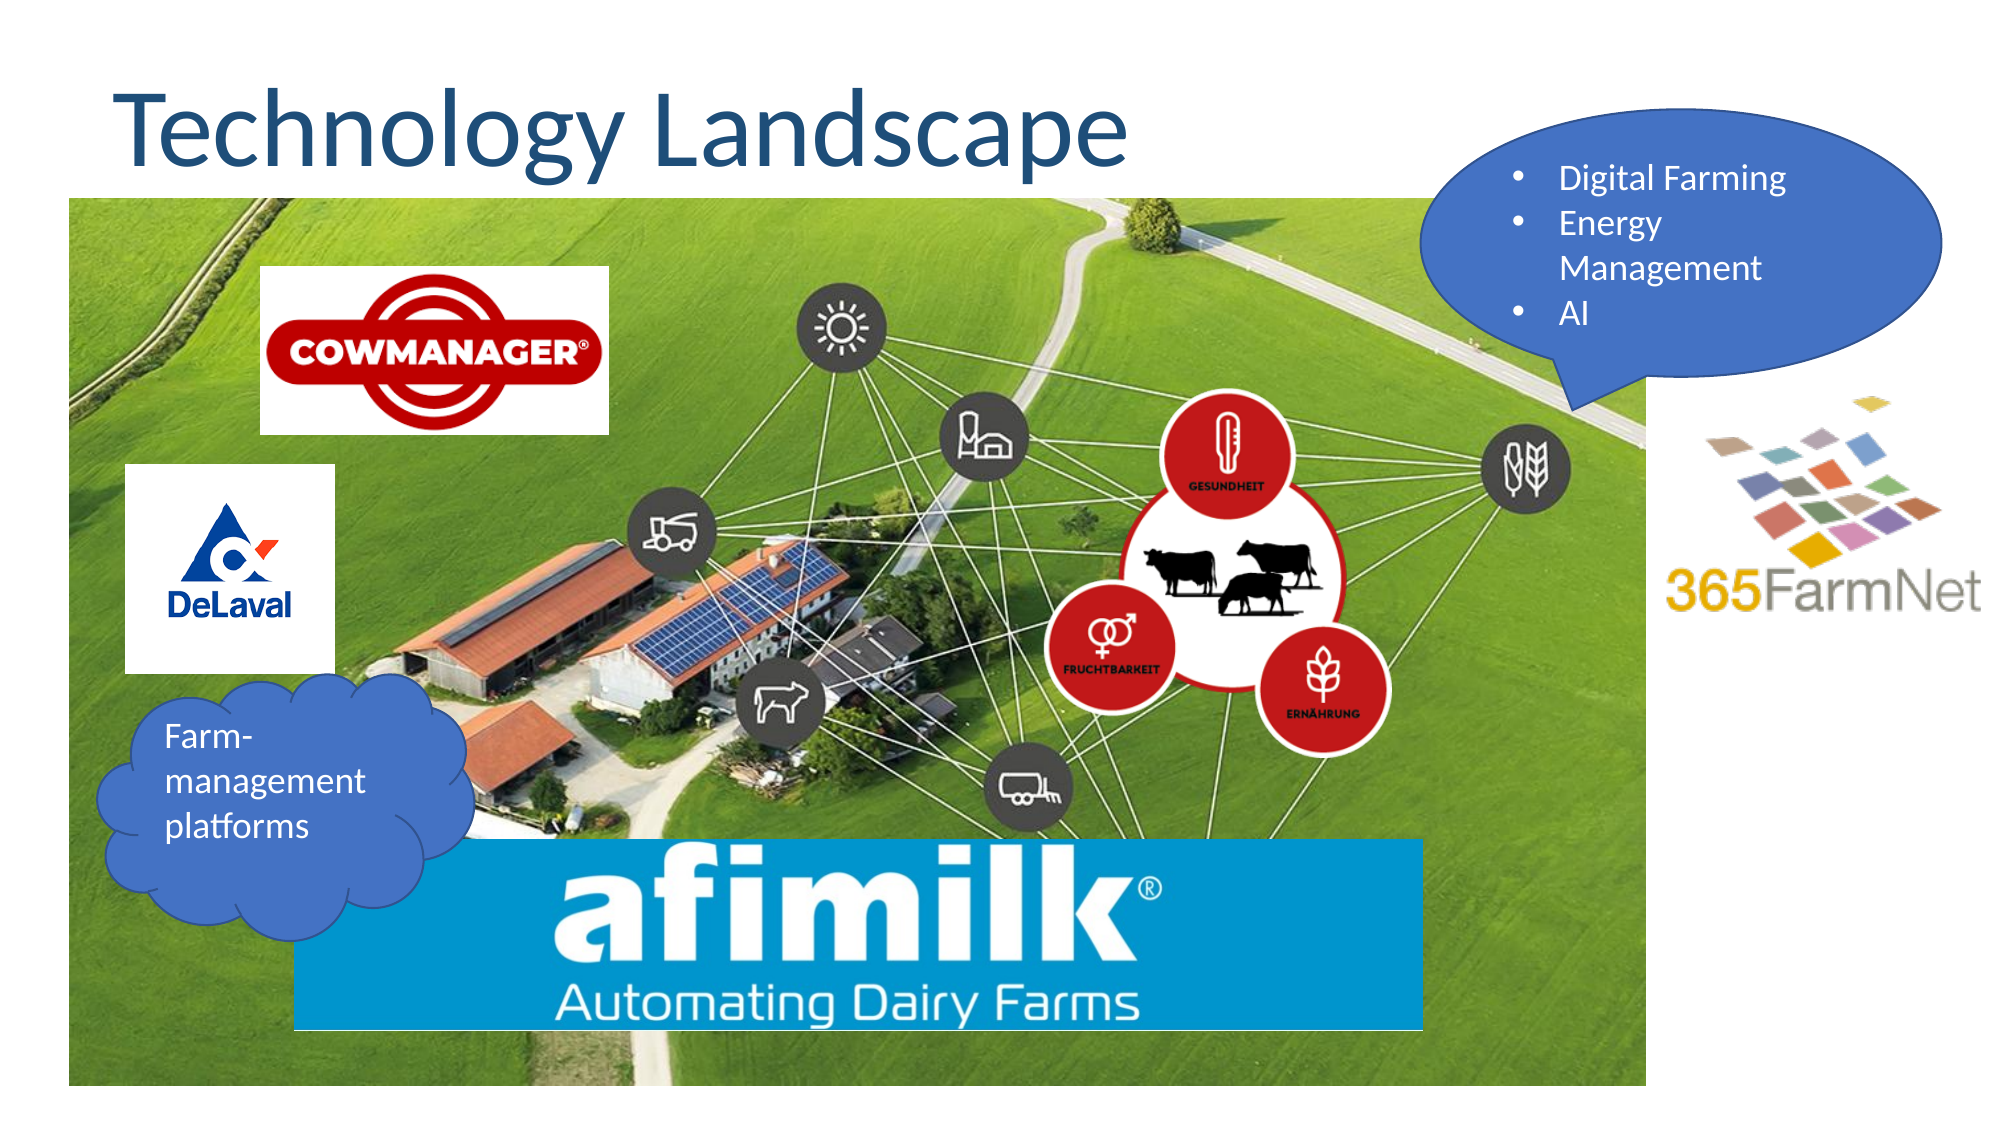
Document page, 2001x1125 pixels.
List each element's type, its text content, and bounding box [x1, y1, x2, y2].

text_box Technology Landscape [97, 46, 1392, 196]
picture [69, 197, 2000, 1086]
text_box Digital Farming Energy Management AI [1437, 109, 1942, 307]
